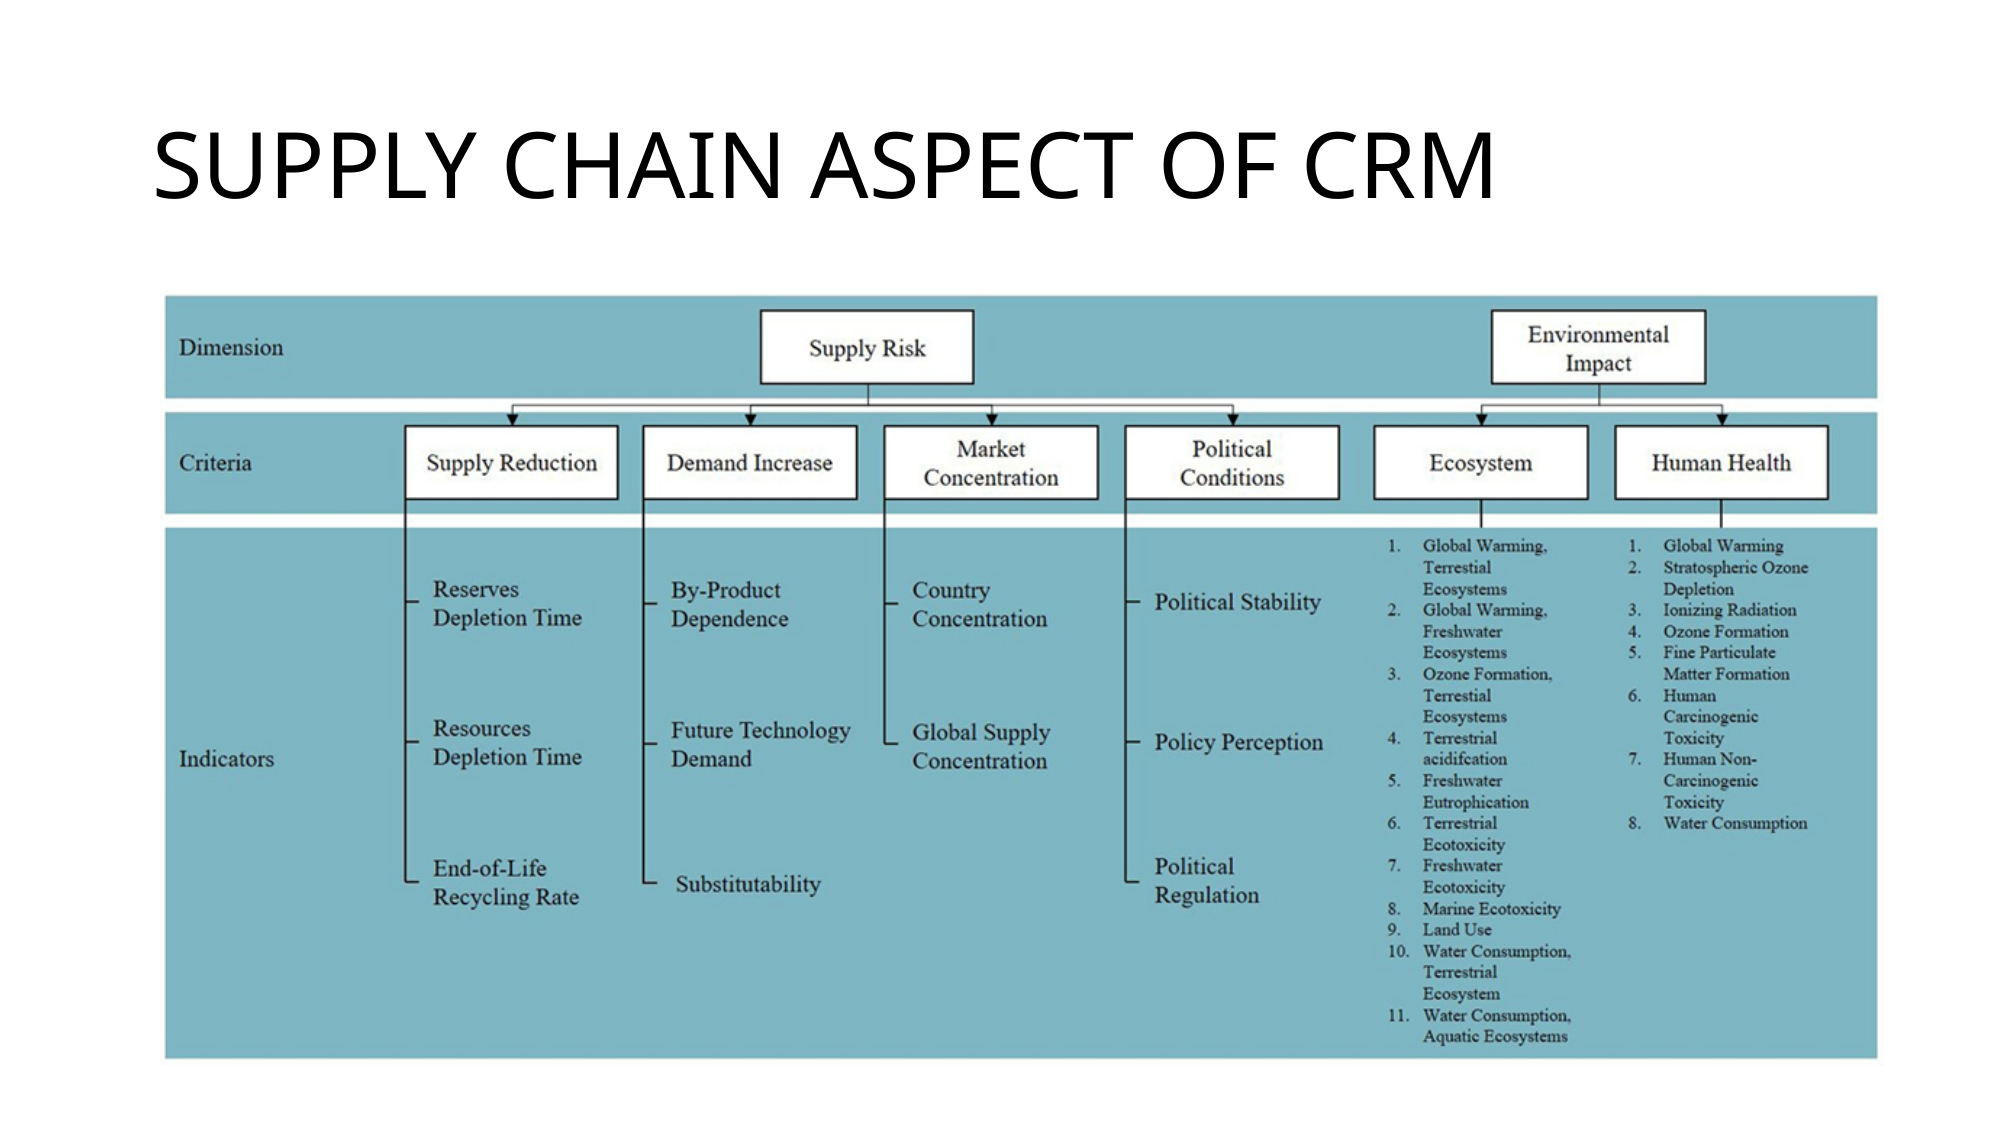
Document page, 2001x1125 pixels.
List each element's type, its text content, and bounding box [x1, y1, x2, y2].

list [137, 279, 1897, 1069]
title SUPPLY CHAIN ASPECT OF CRM [137, 59, 1863, 278]
